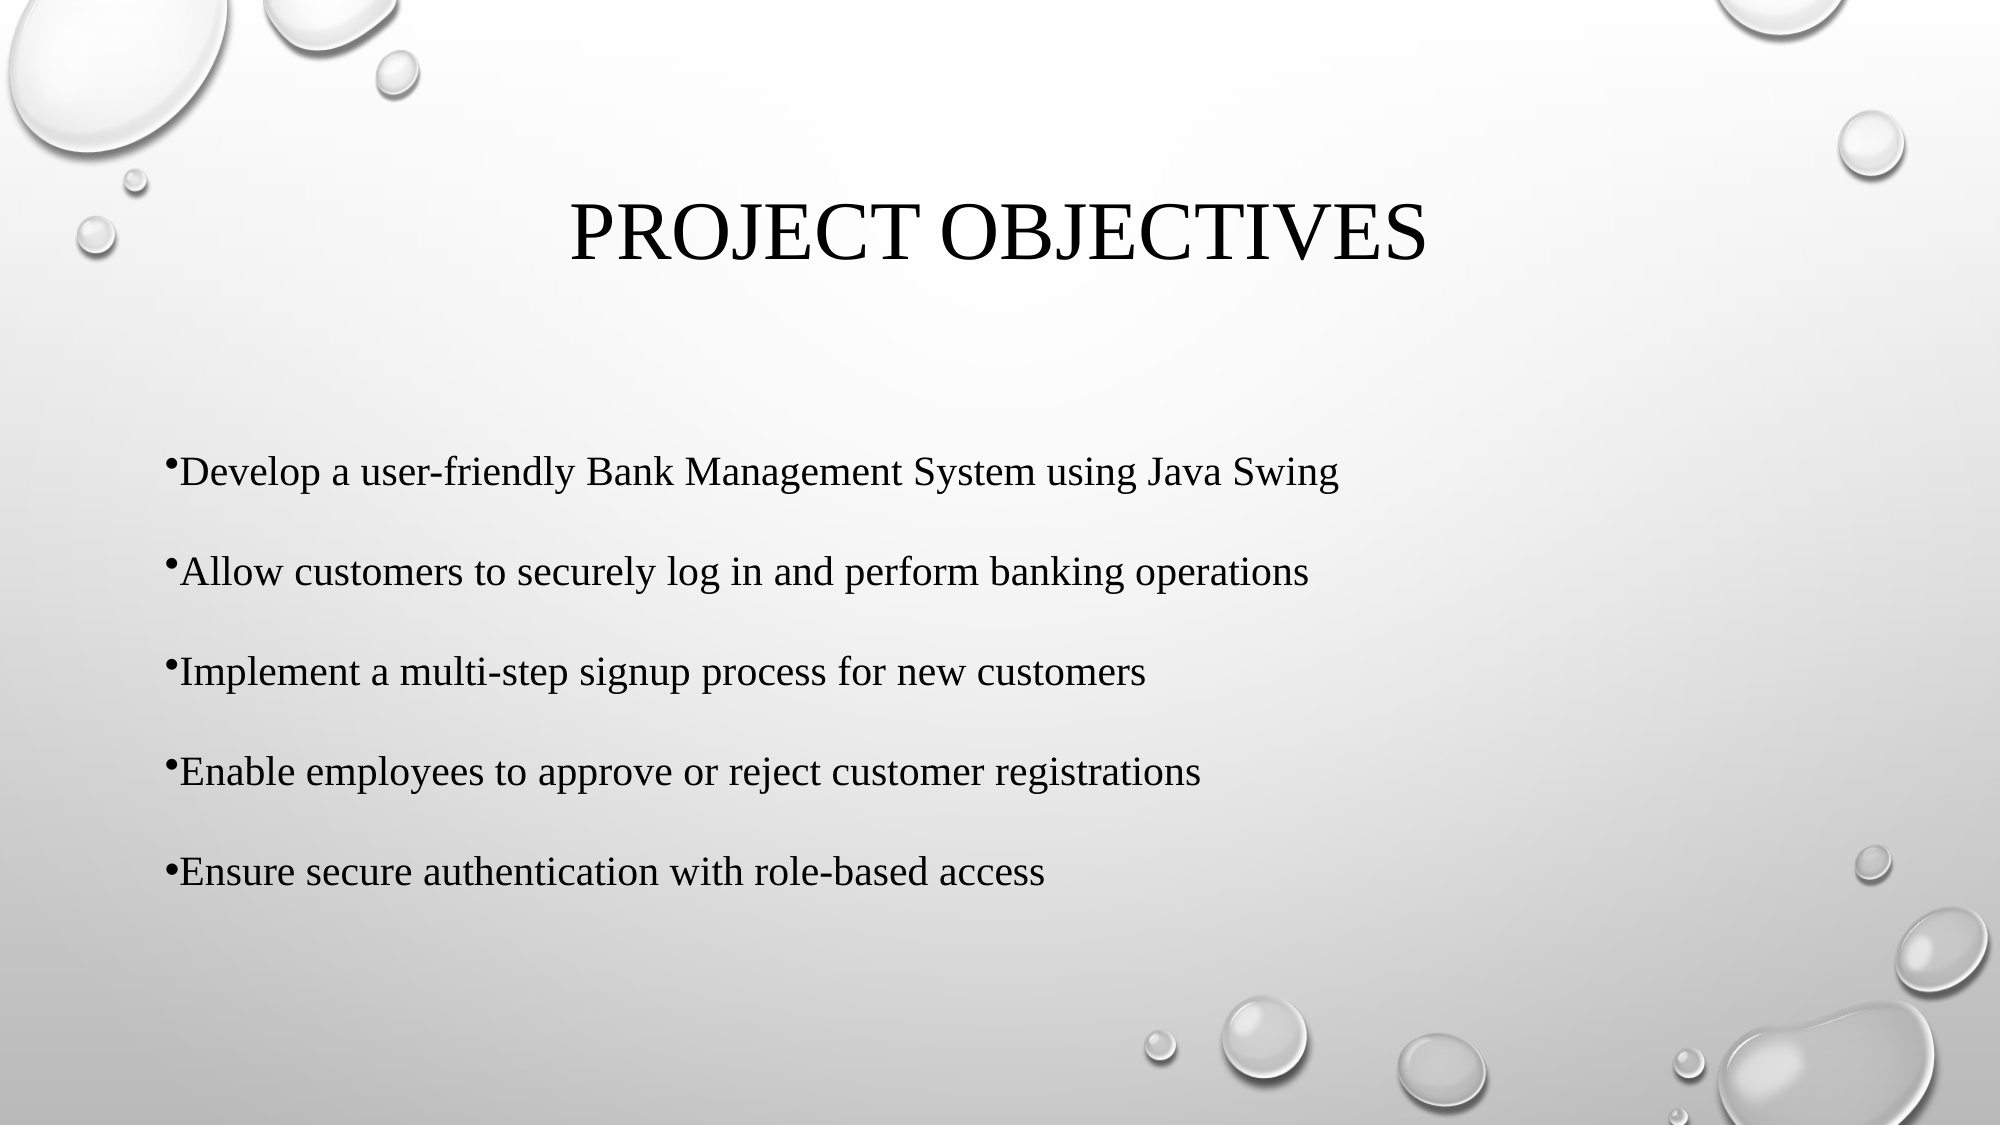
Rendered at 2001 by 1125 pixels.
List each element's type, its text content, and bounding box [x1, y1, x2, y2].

list Develop a user-friendly Bank Management System using Java Swing Allow customers to securely log in and perform banking operations Implement a multi-step signup process for new customers Enable employees to approve or reject customer registrations Ensure secure authentication with role-based access [149, 342, 1850, 996]
title Project Objectives [149, 101, 1851, 364]
picture [0, 0, 2000, 1125]
